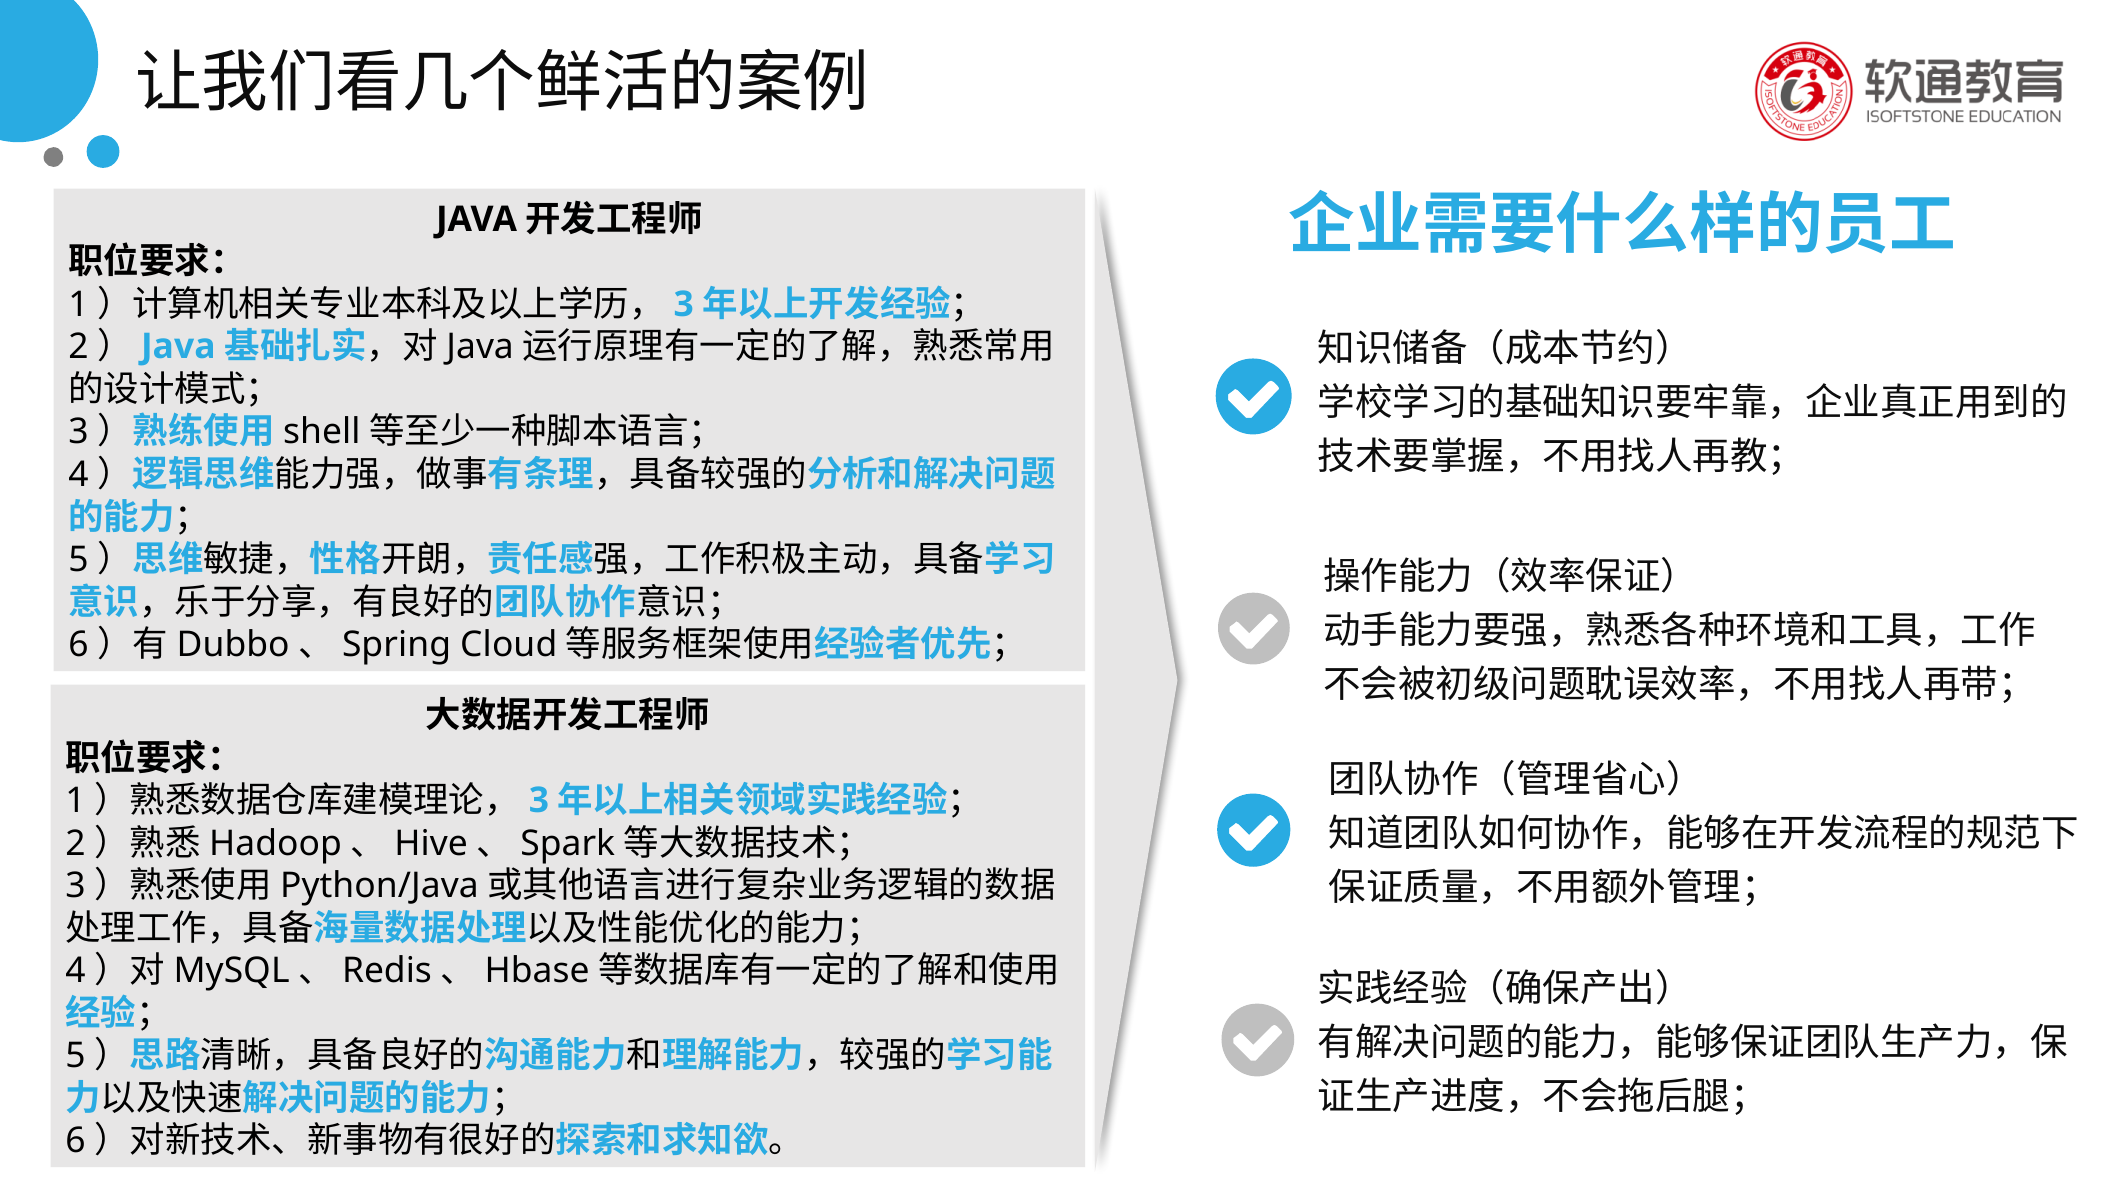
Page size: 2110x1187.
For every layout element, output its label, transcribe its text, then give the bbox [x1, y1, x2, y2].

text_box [1217, 542, 2072, 715]
text_box [1092, 186, 1180, 1174]
text_box JAVA开发工程师 职位要求： 1）计算机相关专业本科及以上学历，3年以上开发经验； 2）Java基础扎实，对Java运行原理有一定的了解，熟悉常用的设计模式； 3）熟练使用shell等至少一种脚本语言； 4）逻辑思维能力强，做事有条理，具备较强的分析和解决问题的能力； 5）思维敏捷，性格开朗，责任感强，工作积极主动，具备学习意识，乐于分享，有良好的团队协作意识； 6）有Dubbo、Spring Cloud等服务框架使用经验者优先； [53, 188, 1086, 672]
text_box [1221, 955, 2083, 1125]
picture [1751, 40, 2067, 143]
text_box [1215, 314, 2083, 478]
text_box 大数据开发工程师 职位要求： 1）熟悉数据仓库建模理论，3年以上相关领域实践经验； 2）熟悉Hadoop、Hive、Spark等大数据技术； 3）熟悉使用Python/Java或其他语言进行复杂业务逻辑的数据处理工作，具备海量数据处理以及性能优化的能力； 4）对MySQL、Redis、Hbase等数据库有一定的了解和使用经验； 5）思路清晰，具备良好的沟通能力和理解能力，较强的学习能力以及快速解决问题的能力； 6）对新技术、新事物有很好的探索和求知欲。 [50, 684, 1086, 1168]
text_box 让我们看几个鲜活的案例 [135, 38, 1270, 119]
text_box 企业需要什么样的员工 [1274, 173, 1972, 268]
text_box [1216, 746, 2083, 915]
